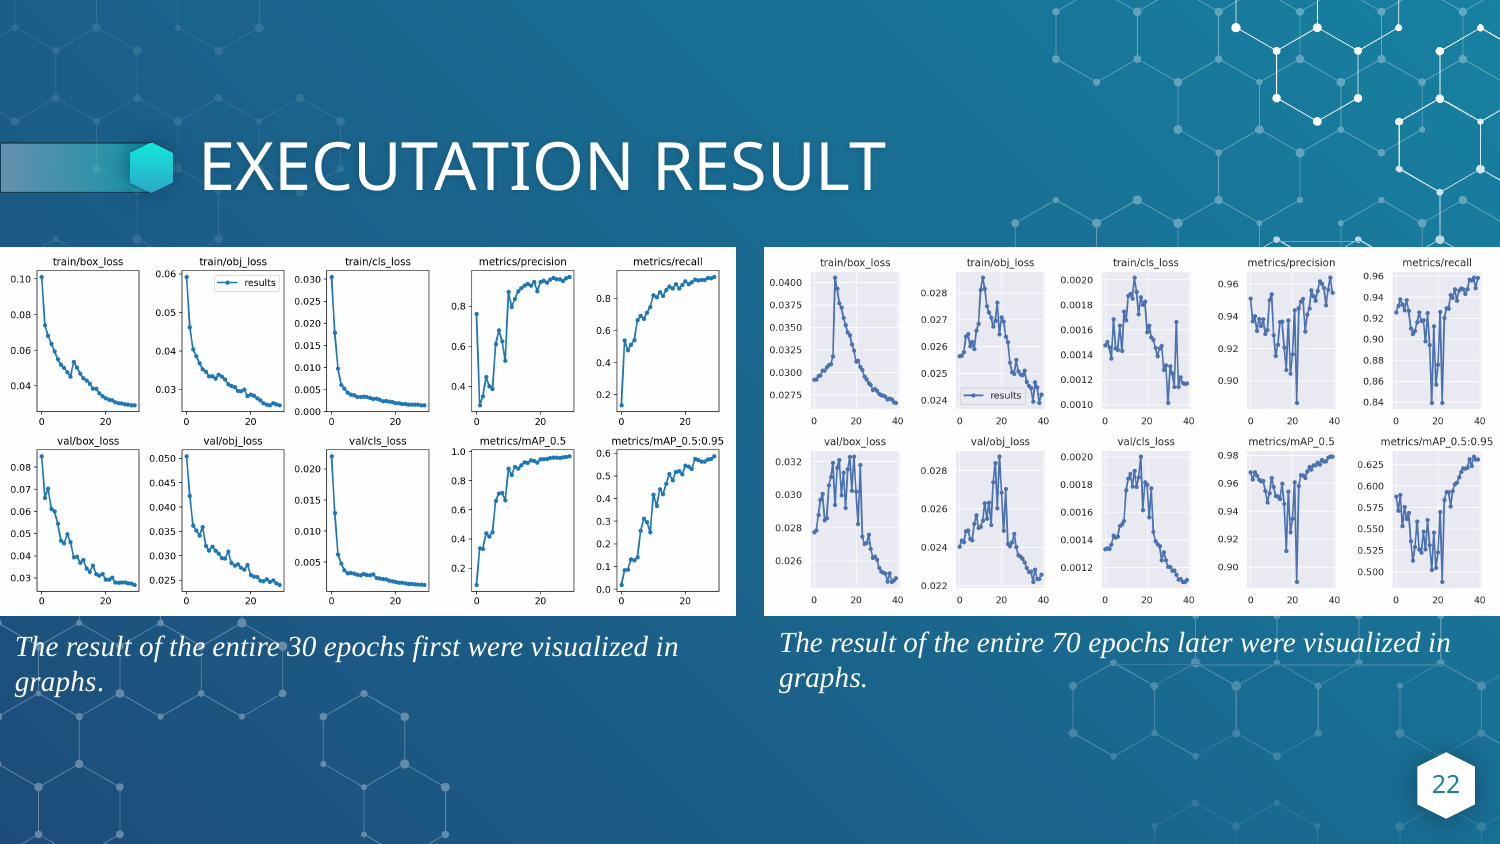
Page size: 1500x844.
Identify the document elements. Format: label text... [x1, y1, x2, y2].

picture [764, 247, 1500, 617]
picture [0, 247, 736, 617]
text_box The result of the entire 30 epochs first were visualized in graphs. [0, 622, 736, 705]
text_box The result of the entire 70 epochs later were visualized in graphs. [764, 623, 1500, 701]
title EXECUTATION RESULT [198, 140, 1302, 198]
slide_number 22 [1417, 752, 1475, 819]
